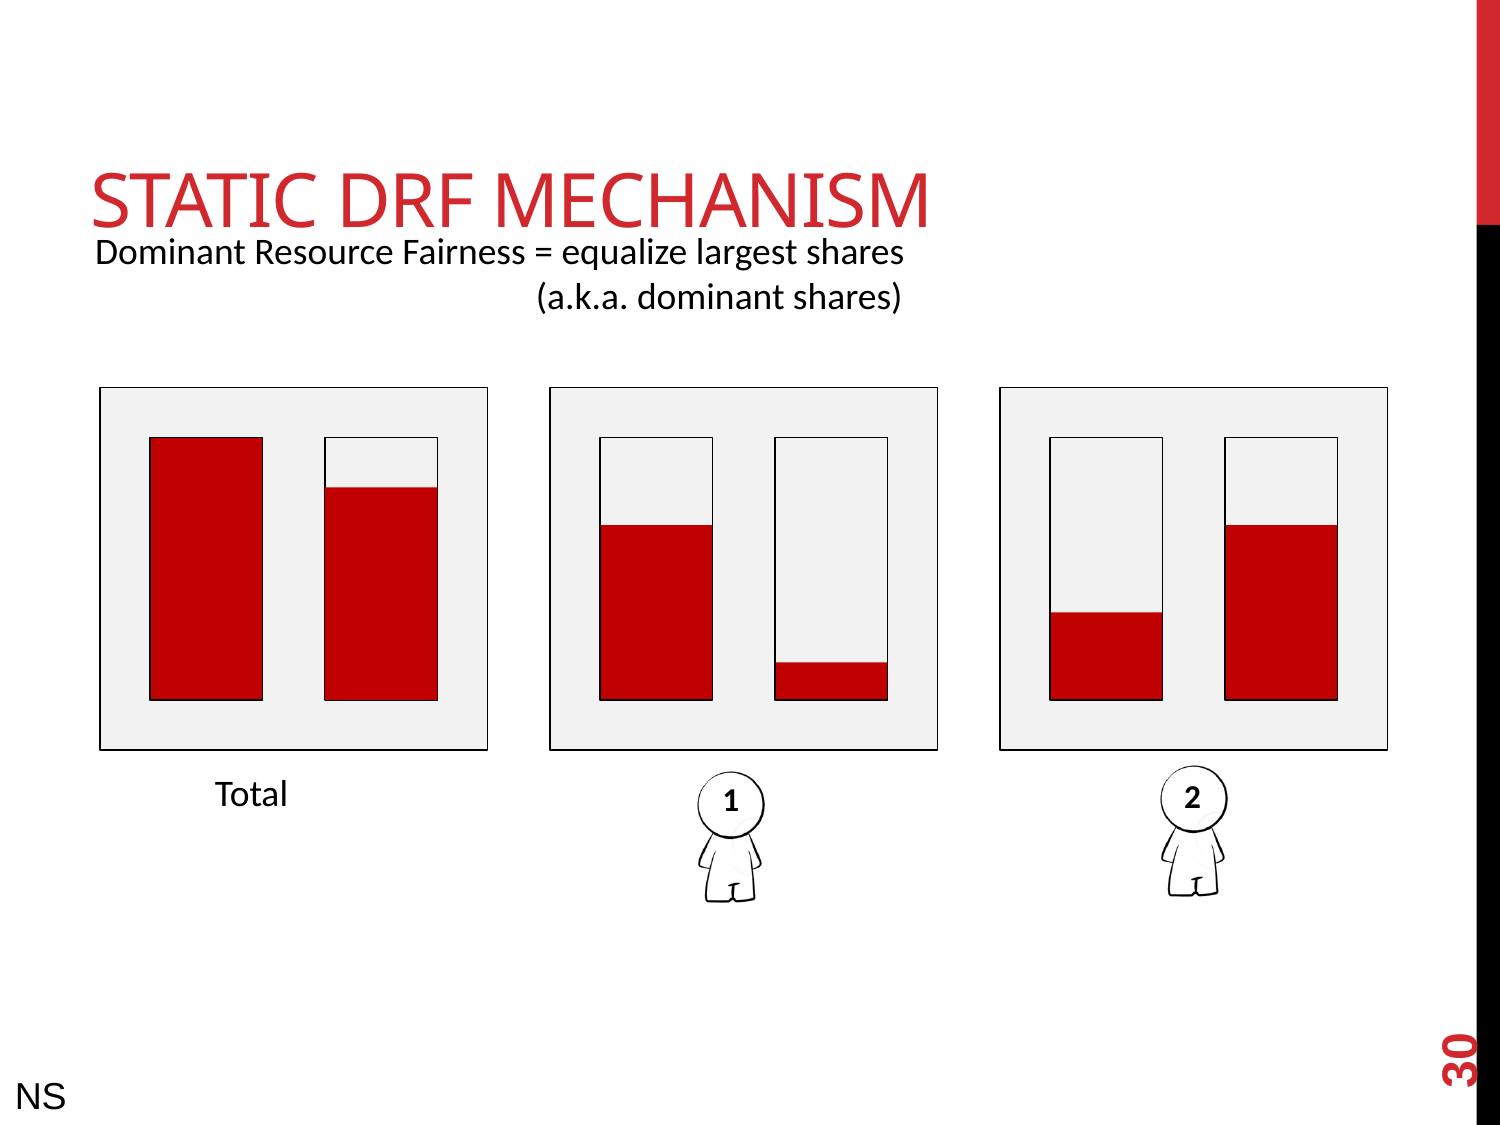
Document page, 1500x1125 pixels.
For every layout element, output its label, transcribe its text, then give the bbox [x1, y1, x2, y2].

text_box [999, 387, 1388, 750]
slide_number 30 [1427, 887, 1488, 1104]
text_box [600, 437, 713, 700]
text_box [99, 387, 488, 750]
picture [1124, 761, 1263, 908]
text_box NS [0, 1064, 84, 1125]
text_box [150, 437, 263, 700]
text_box [1224, 437, 1338, 700]
picture [661, 767, 801, 913]
text_box [324, 487, 438, 700]
text_box [549, 387, 938, 750]
text_box Dominant Resource Fairness = equalize largest shares (a.k.a. dominant shares) [80, 220, 929, 325]
text_box Total [199, 761, 563, 822]
title Static DRF Mechanism [75, 25, 1388, 250]
text_box [1050, 437, 1163, 700]
text_box [774, 437, 888, 700]
text_box [324, 437, 438, 487]
